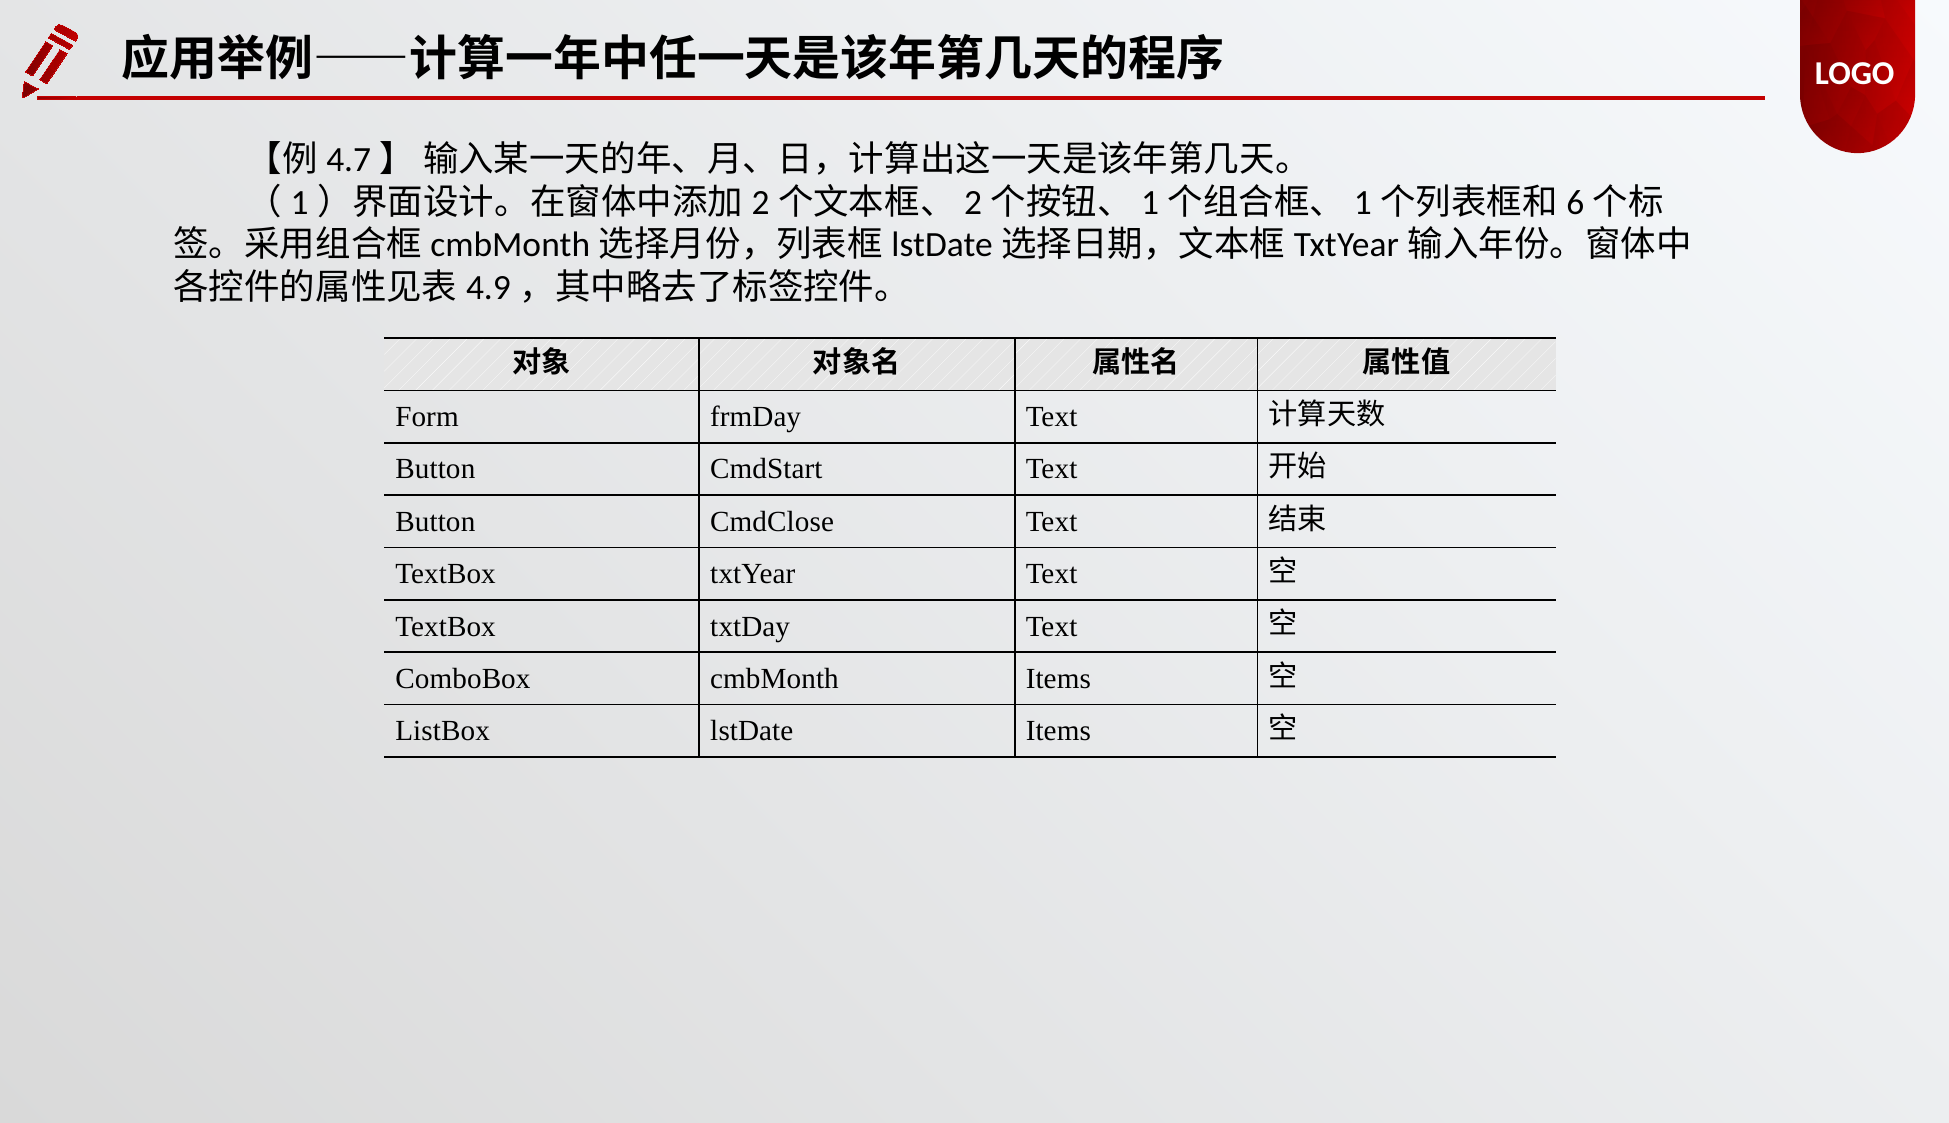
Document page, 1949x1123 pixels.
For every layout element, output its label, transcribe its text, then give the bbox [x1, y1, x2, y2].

table_cell 空 [1258, 653, 1556, 704]
picture [48, 33, 73, 49]
text_box 应用举例——计算一年中任一天是该年第几天的程序 [101, 17, 1293, 95]
table_cell frmDay [700, 391, 1014, 442]
table_cell Items [1016, 705, 1257, 756]
picture [40, 50, 67, 83]
table_cell ListBox [384, 705, 698, 756]
picture [1800, 0, 1916, 154]
table_cell Form [384, 391, 698, 442]
table_cell Text [1016, 391, 1257, 442]
table_cell 开始 [1258, 444, 1556, 494]
table_cell lstDate [700, 705, 1014, 756]
table_cell Items [1016, 653, 1257, 704]
table_cell Text [1016, 496, 1257, 547]
table_cell 空 [1258, 601, 1556, 651]
text_box 【例4.7】 输入某一天的年、月、日，计算出这一天是该年第几天。 （1）界面设计。在窗体中添加2个文本框、2个按钮、1个组合框、1个列表框和6个标签。采用组合框cmbMonth选择月份，列表框lstDate选择日期，文本框TxtYear输入年份。窗体中各控件的属性见表4.9，其中略去了标签控件。 [158, 129, 1708, 314]
table_header 属性名 [1016, 339, 1257, 390]
table_header 对象 [384, 339, 698, 390]
table_cell TextBox [384, 601, 698, 651]
picture [22, 82, 37, 97]
table_cell ComboBox [384, 653, 698, 704]
table_header 属性值 [1258, 339, 1556, 390]
table_cell 空 [1258, 548, 1556, 599]
table_cell txtDay [700, 601, 1014, 651]
table_cell Text [1016, 444, 1257, 494]
table_cell 结束 [1258, 496, 1556, 547]
table_header 对象名 [700, 339, 1014, 390]
table_cell cmbMonth [700, 653, 1014, 704]
table_cell Text [1016, 601, 1257, 651]
picture [26, 42, 52, 75]
table_cell CmdStart [700, 444, 1014, 494]
table_cell Text [1016, 548, 1257, 599]
table_cell 空 [1258, 705, 1556, 756]
table_cell txtYear [700, 548, 1014, 599]
table_cell TextBox [384, 548, 698, 599]
table_cell Button [384, 444, 698, 494]
table_cell CmdClose [700, 496, 1014, 547]
table_cell 计算天数 [1258, 391, 1556, 442]
picture [54, 24, 78, 41]
table_cell Button [384, 496, 698, 547]
